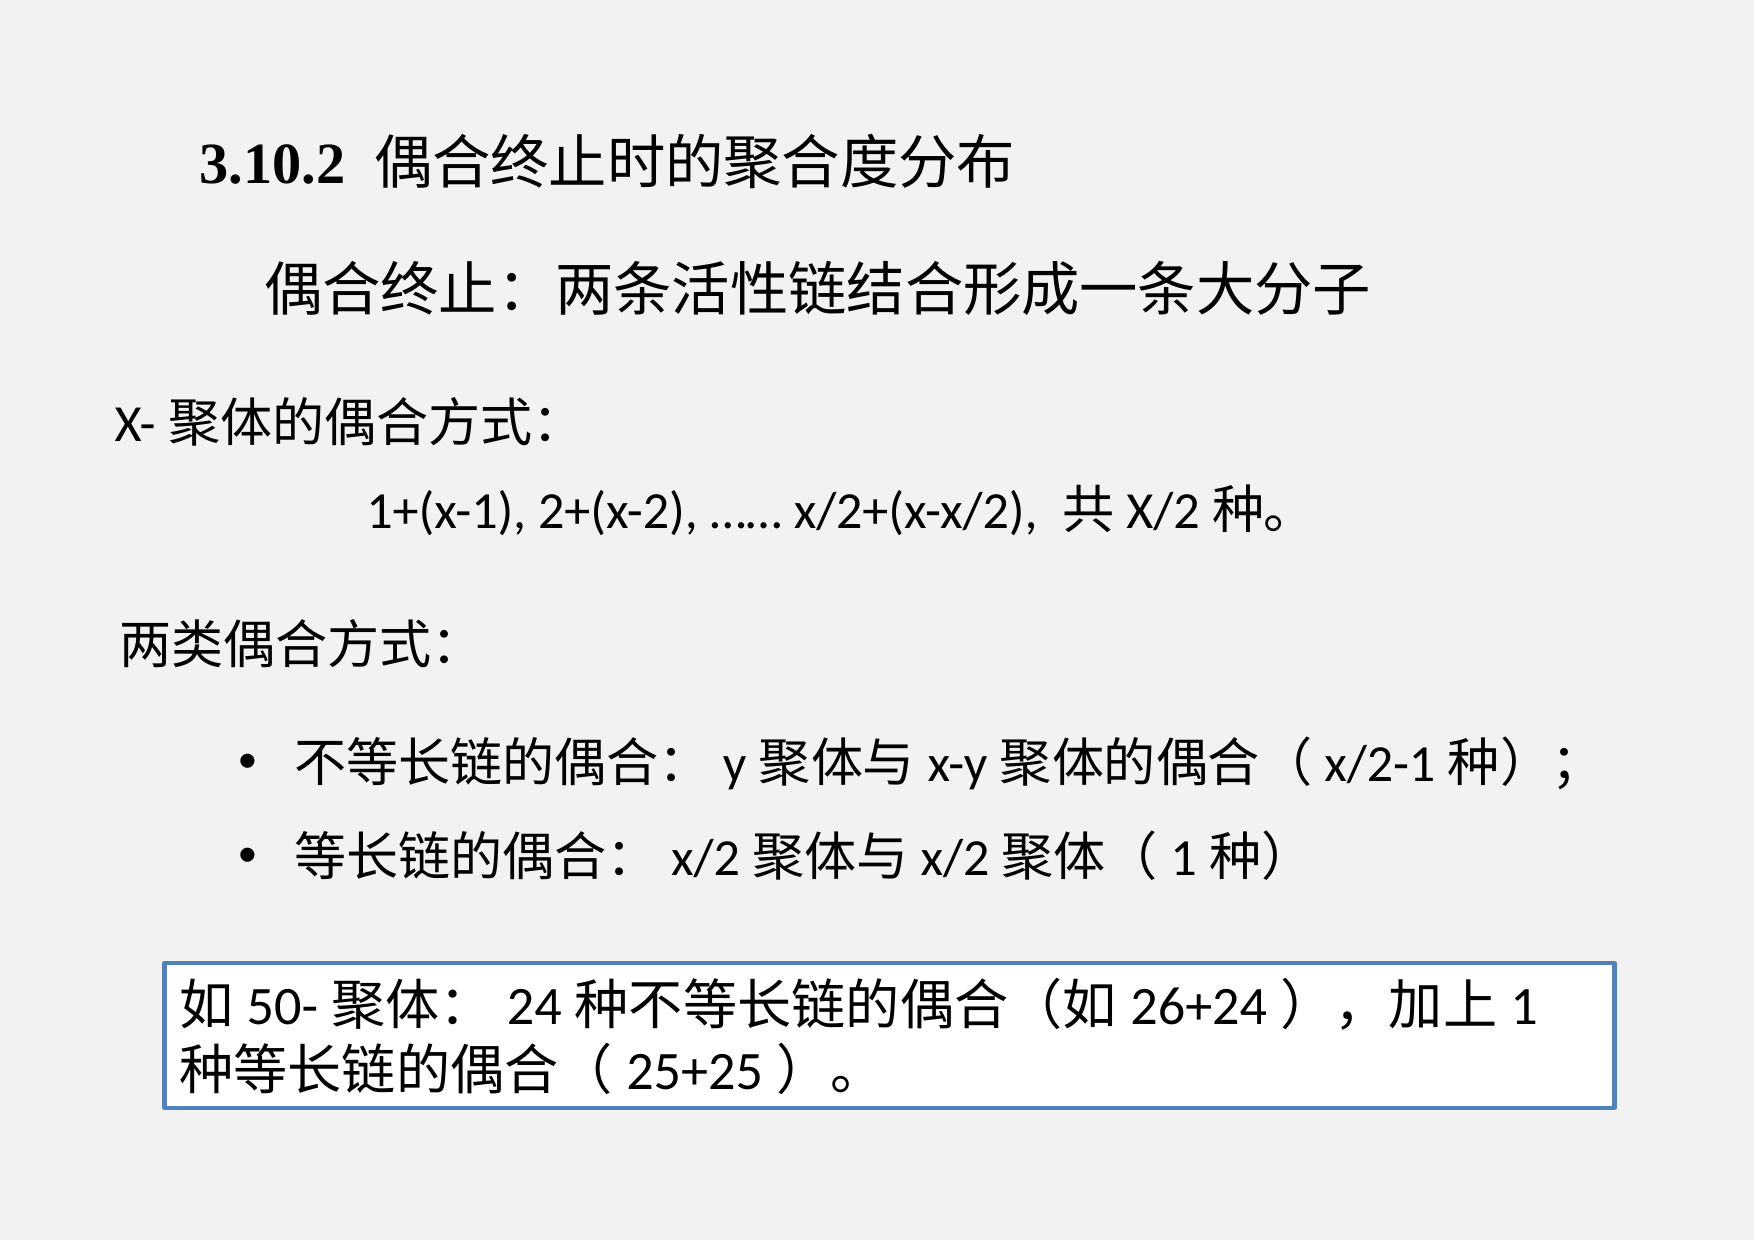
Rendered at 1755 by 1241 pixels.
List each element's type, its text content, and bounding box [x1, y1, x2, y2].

text_box 不等长链的偶合：y聚体与x-y聚体的偶合（x/2-1种）； 等长链的偶合：x/2聚体与x/2聚体（1种） [223, 690, 1619, 893]
text_box 如50-聚体：24种不等长链的偶合（如26+24），加上1种等长链的偶合（25+25）。 [162, 961, 1617, 1110]
text_box 两类偶合方式： [104, 603, 499, 682]
text_box 1+(x-1), 2+(x-2), …… x/2+(x-x/2), 共X/2种。 [351, 468, 1331, 547]
text_box X-聚体的偶合方式： [99, 382, 599, 460]
text_box 3.10.2 偶合终止时的聚合度分布 偶合终止：两条活性链结合形成一条大分子 [199, 132, 1372, 330]
